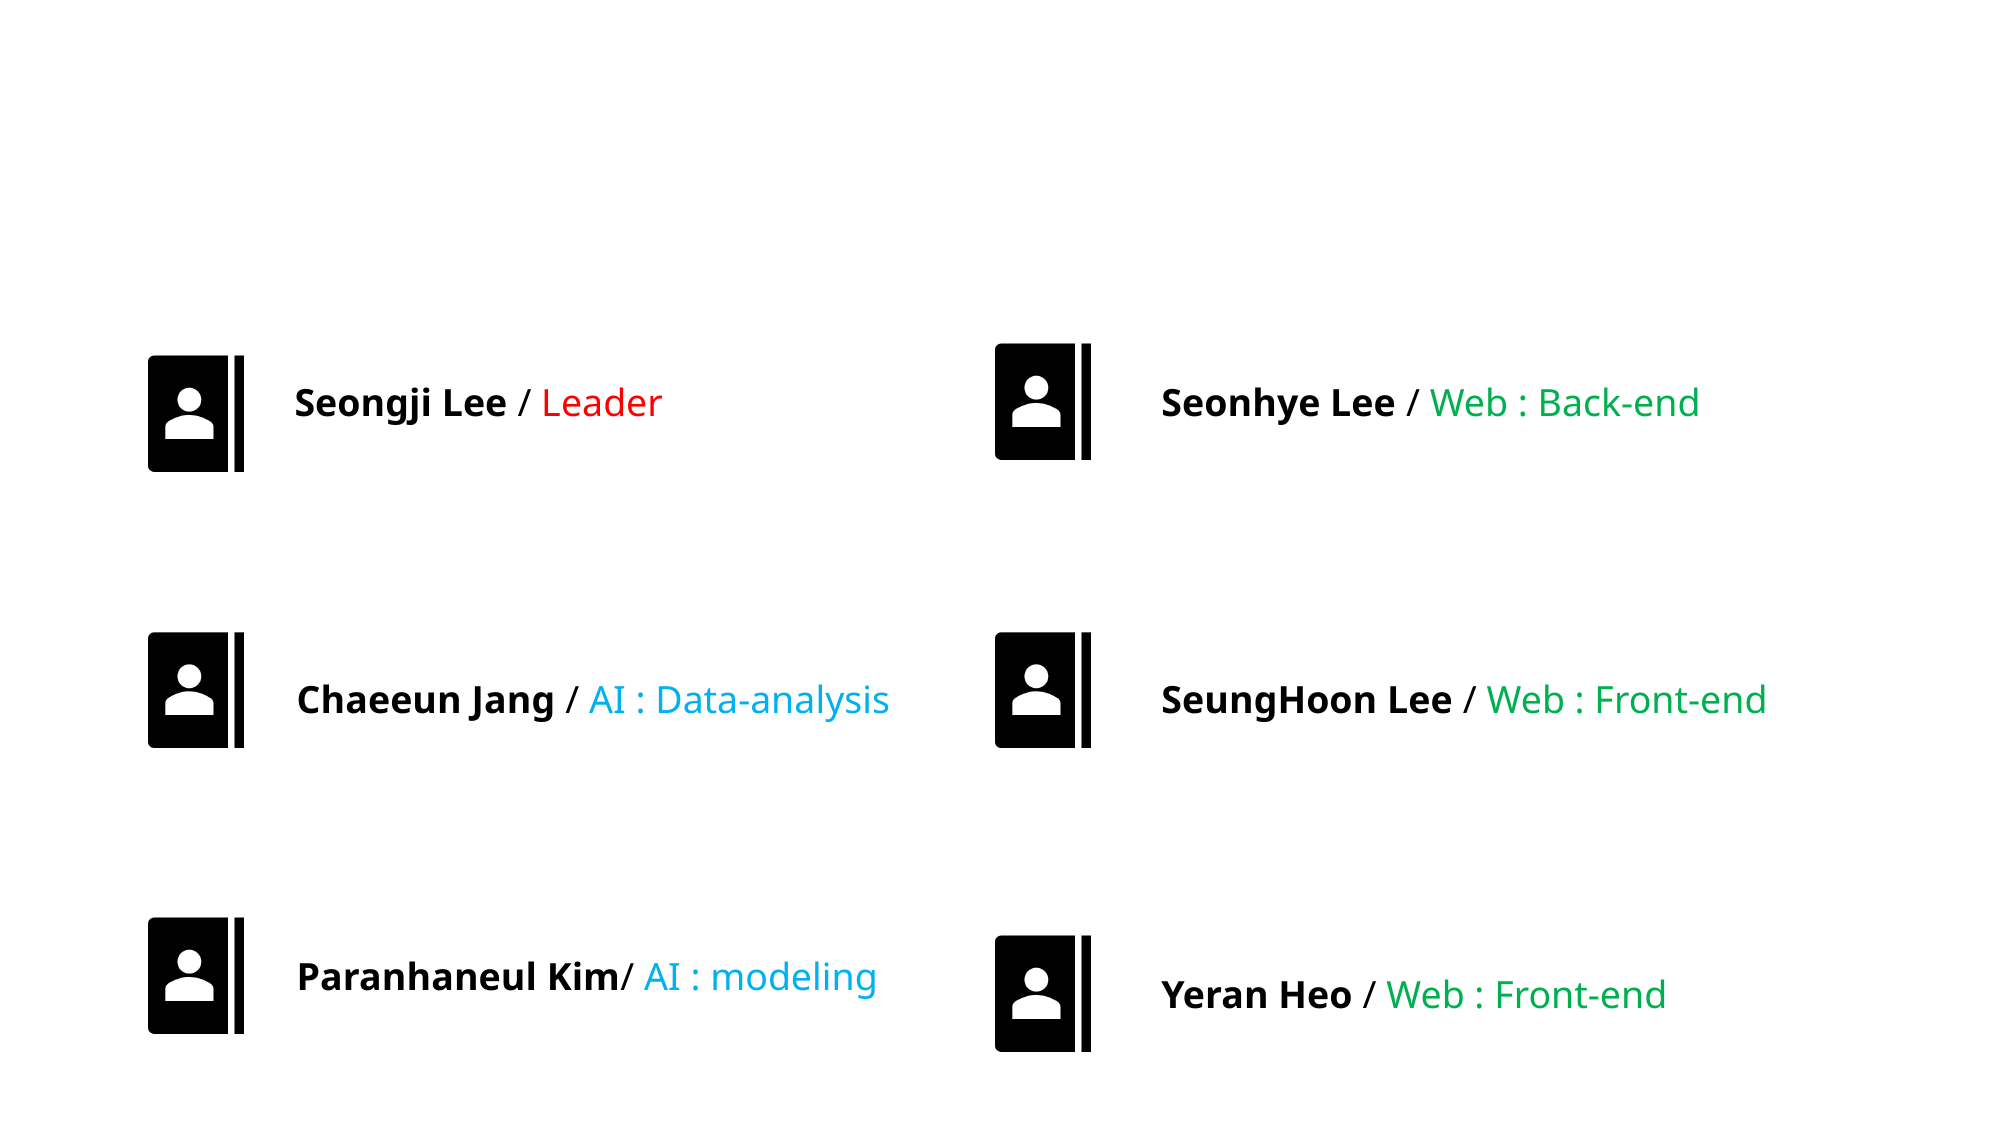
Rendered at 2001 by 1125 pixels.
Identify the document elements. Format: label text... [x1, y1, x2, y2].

picture [120, 899, 272, 1052]
text_box SeungHoon Lee / Web : Front-end [1146, 668, 1795, 729]
text_box Paranhaneul Kim/ AI : modeling [281, 945, 930, 1005]
text_box Yeran Heo / Web : Front-end [1146, 963, 1795, 1024]
picture [968, 918, 1120, 1070]
text_box Chaeeun Jang / AI : Data-analysis [281, 668, 930, 729]
picture [968, 614, 1120, 766]
picture [120, 614, 272, 766]
picture [968, 326, 1120, 478]
text_box Seonhye Lee / Web : Back-end [1146, 371, 1906, 432]
text_box Seongji Lee / Leader [279, 371, 928, 432]
picture [120, 338, 272, 490]
